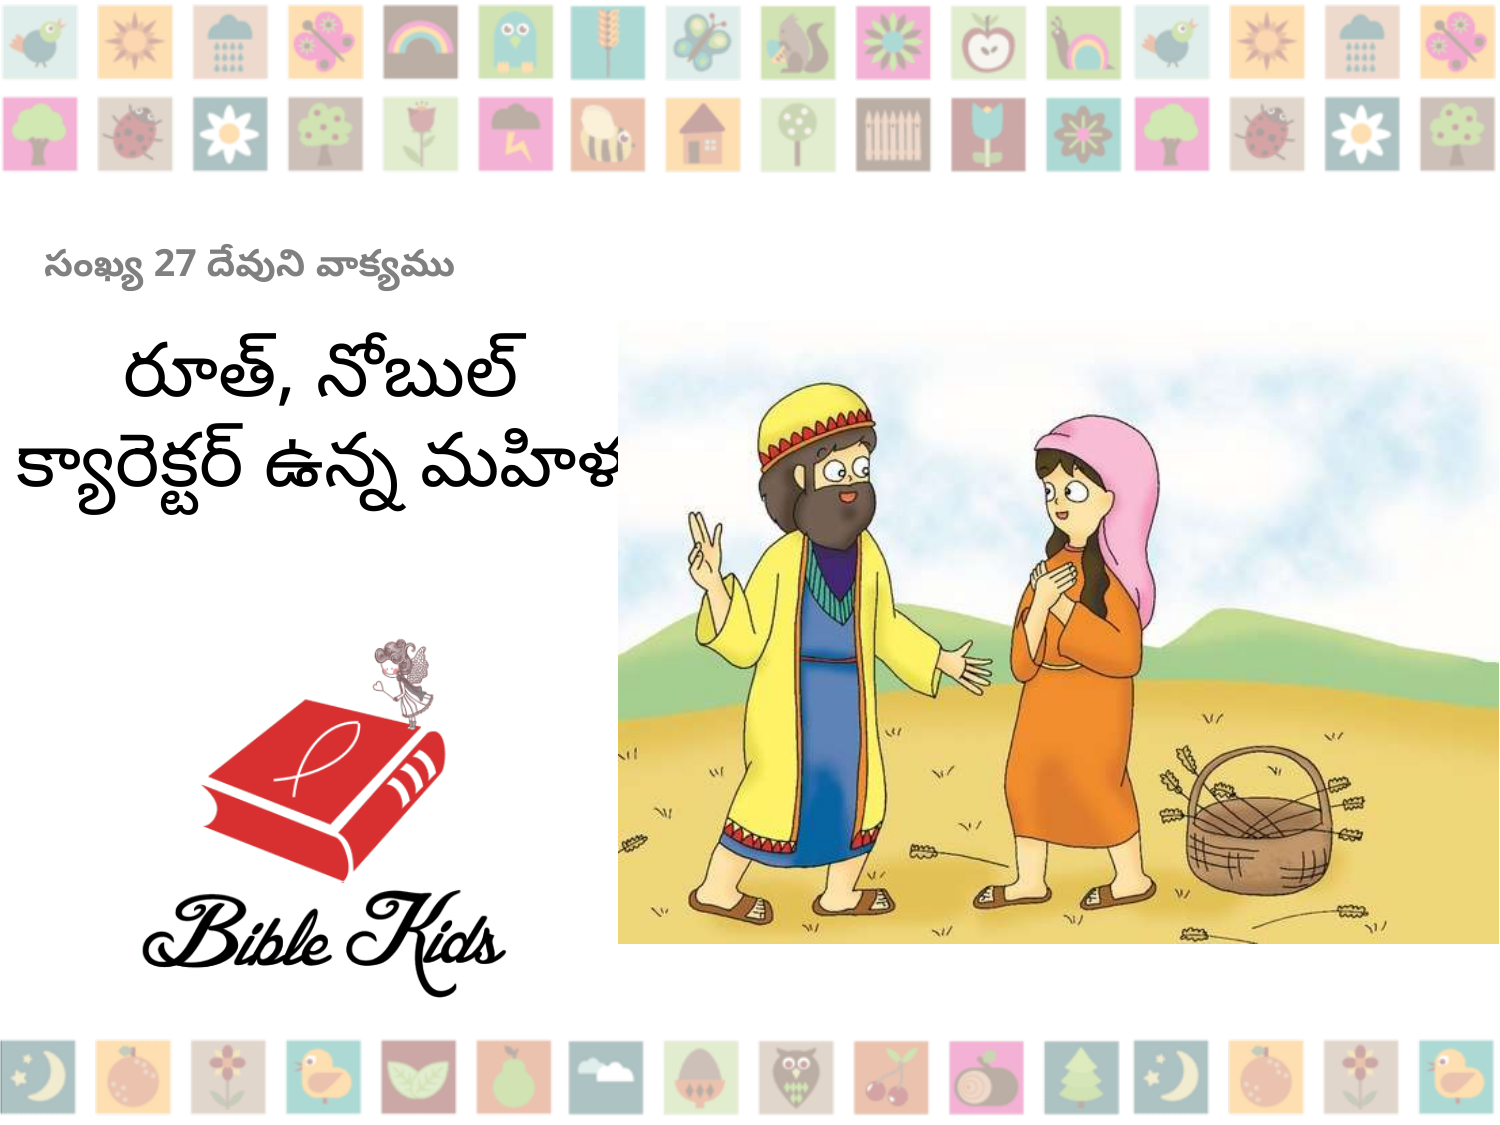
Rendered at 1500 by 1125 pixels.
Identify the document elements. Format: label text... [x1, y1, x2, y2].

text_box రూత్, నోబుల్ క్యారెక్టర్ ఉన్న మహిళ [0, 314, 644, 510]
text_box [0, 3, 1500, 181]
picture [117, 600, 544, 1027]
text_box సంఖ్య 27 దేవుని వాక్యము [29, 231, 543, 292]
picture [618, 321, 1500, 945]
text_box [0, 1028, 1500, 1118]
